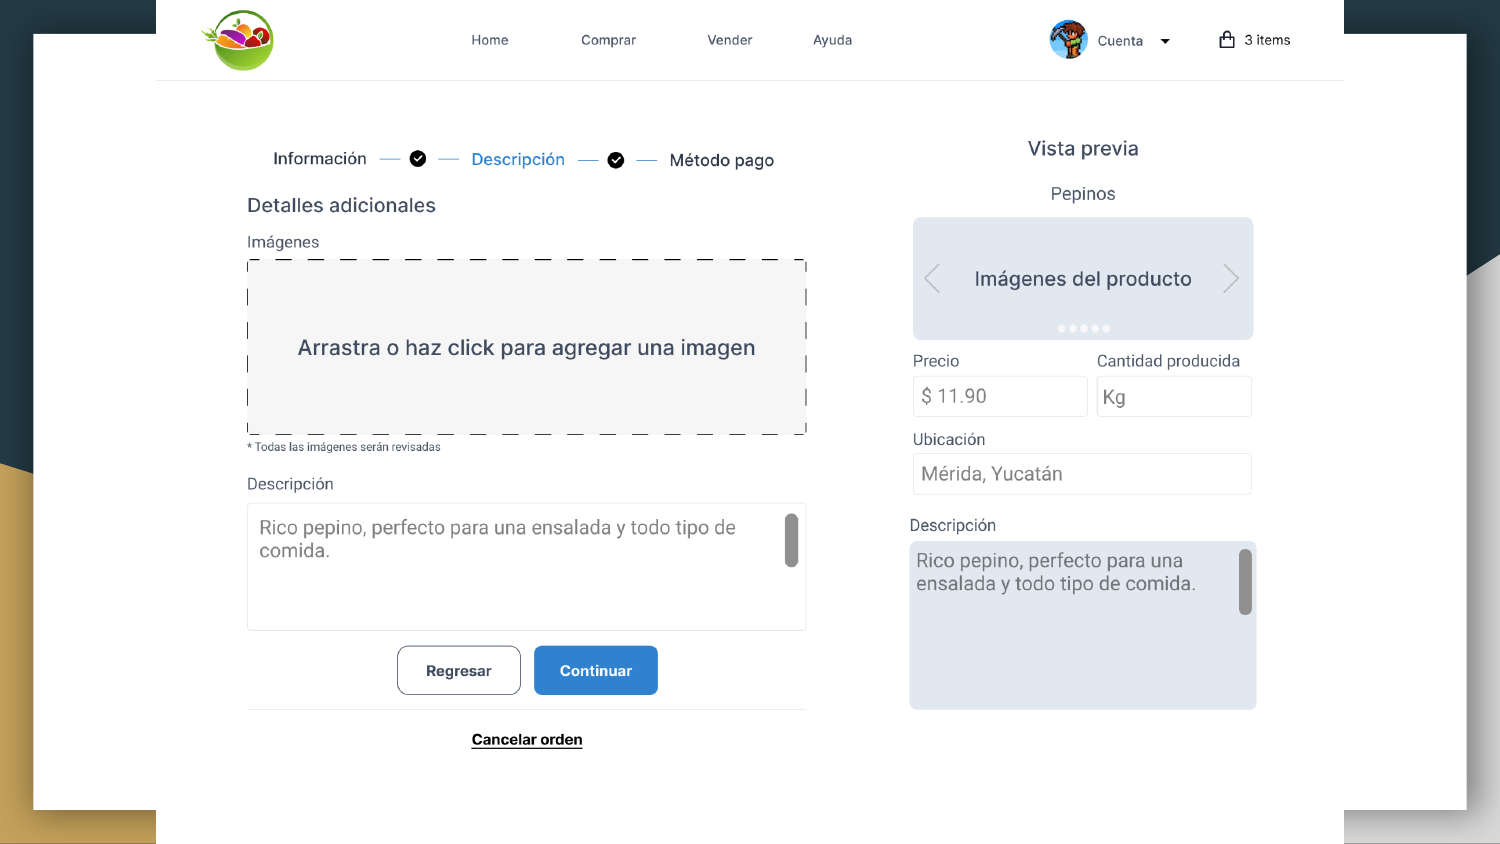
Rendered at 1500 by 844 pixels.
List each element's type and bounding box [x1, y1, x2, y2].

picture [156, 0, 1344, 844]
